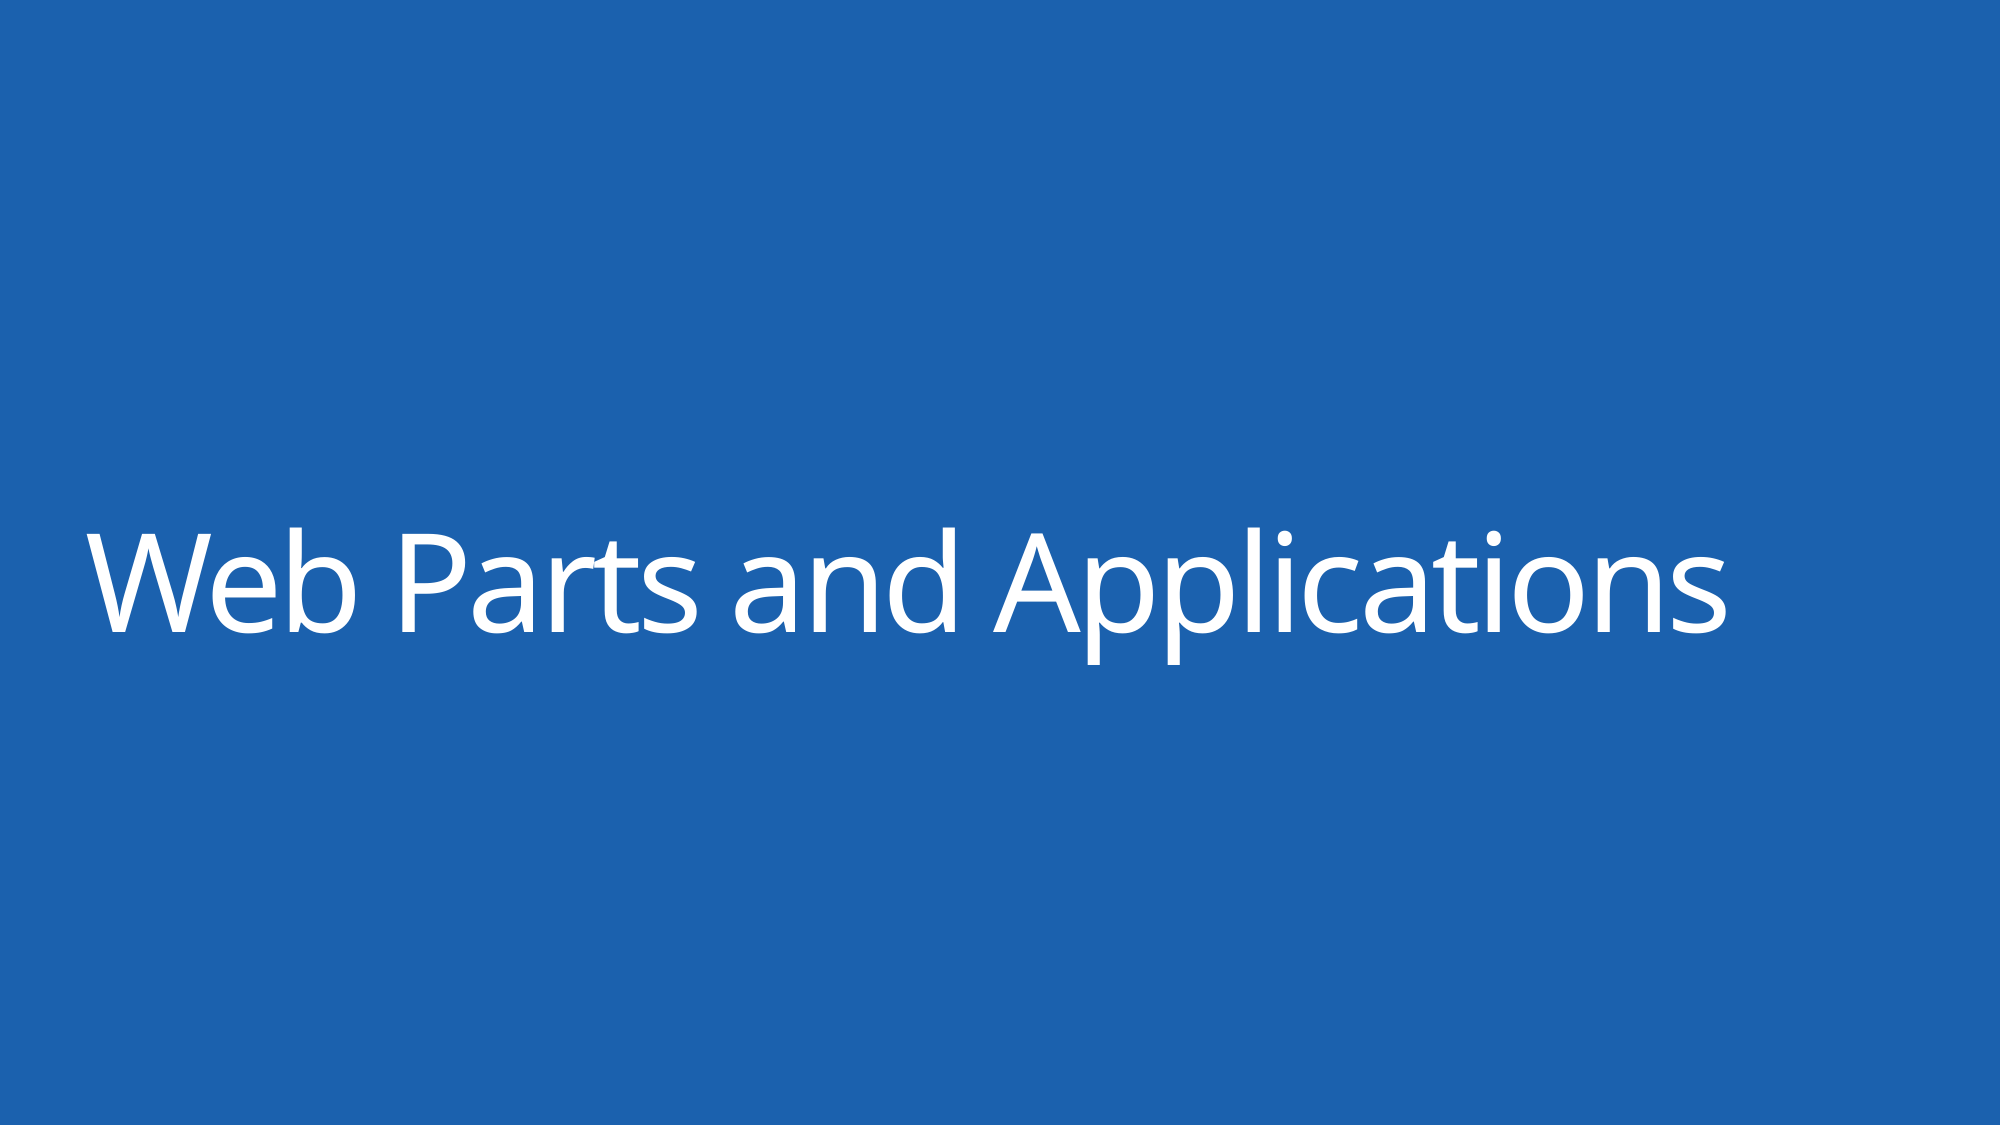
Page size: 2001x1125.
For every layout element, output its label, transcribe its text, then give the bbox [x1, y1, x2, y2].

title Web Parts and Applications [85, 462, 1915, 663]
